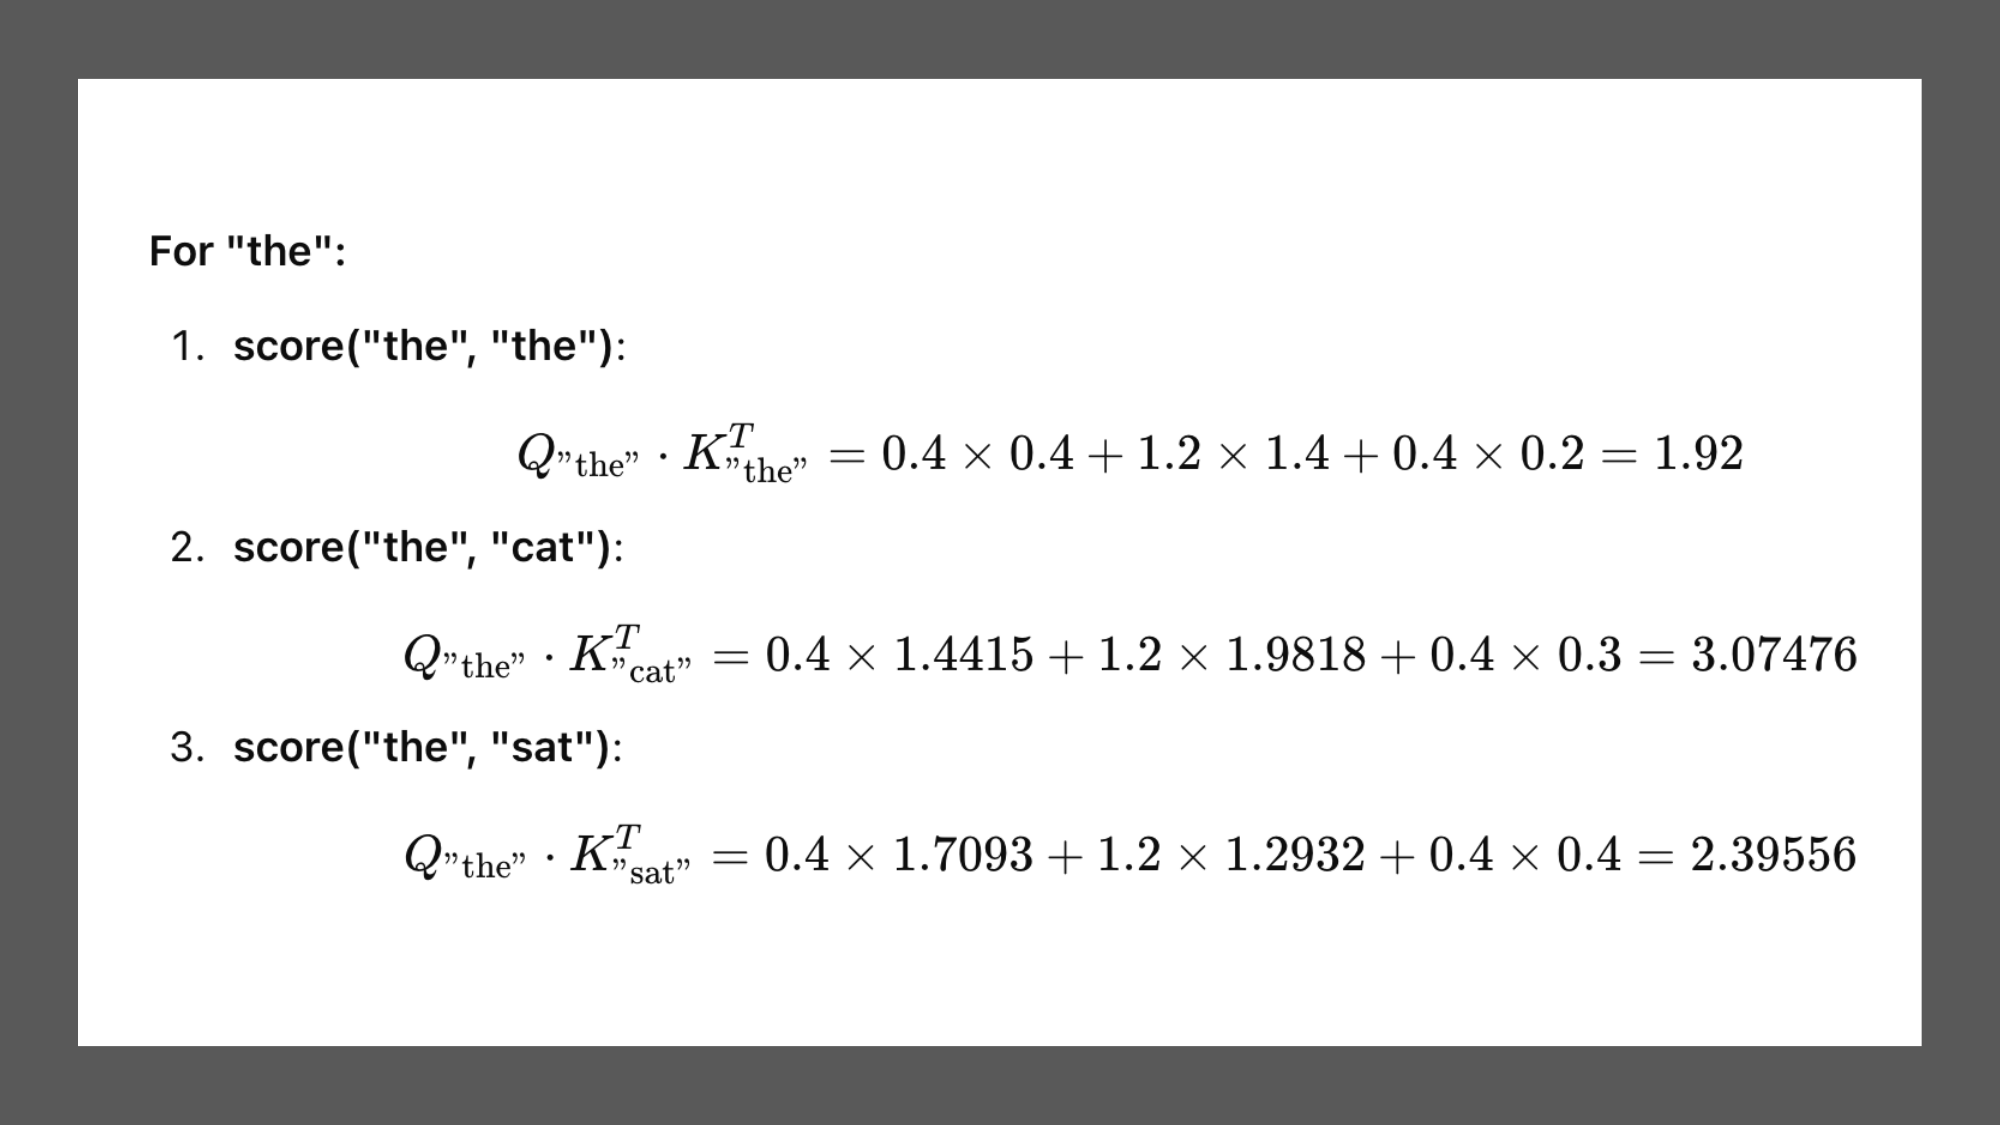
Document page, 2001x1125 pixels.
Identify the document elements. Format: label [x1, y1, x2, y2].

list [104, 201, 1895, 923]
text_box [77, 77, 1923, 1048]
text_box [0, 0, 2000, 1125]
